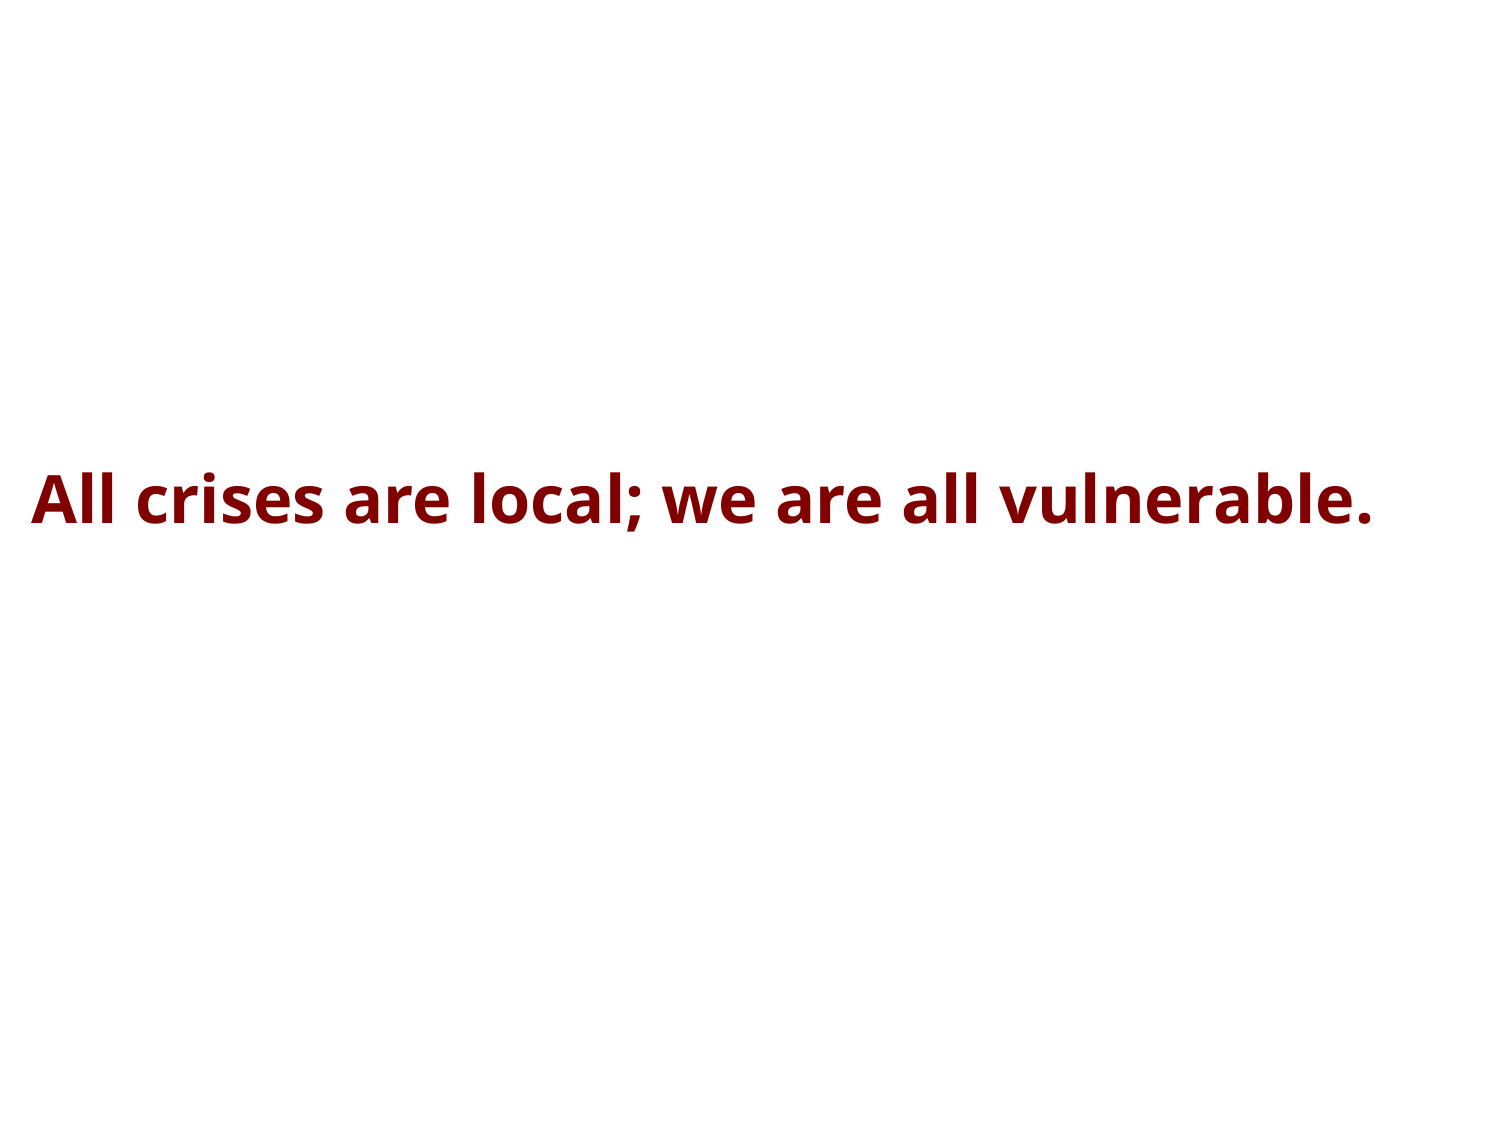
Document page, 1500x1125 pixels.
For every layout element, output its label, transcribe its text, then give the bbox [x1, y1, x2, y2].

text_box All crises are local; we are all vulnerable. [16, 449, 1391, 545]
